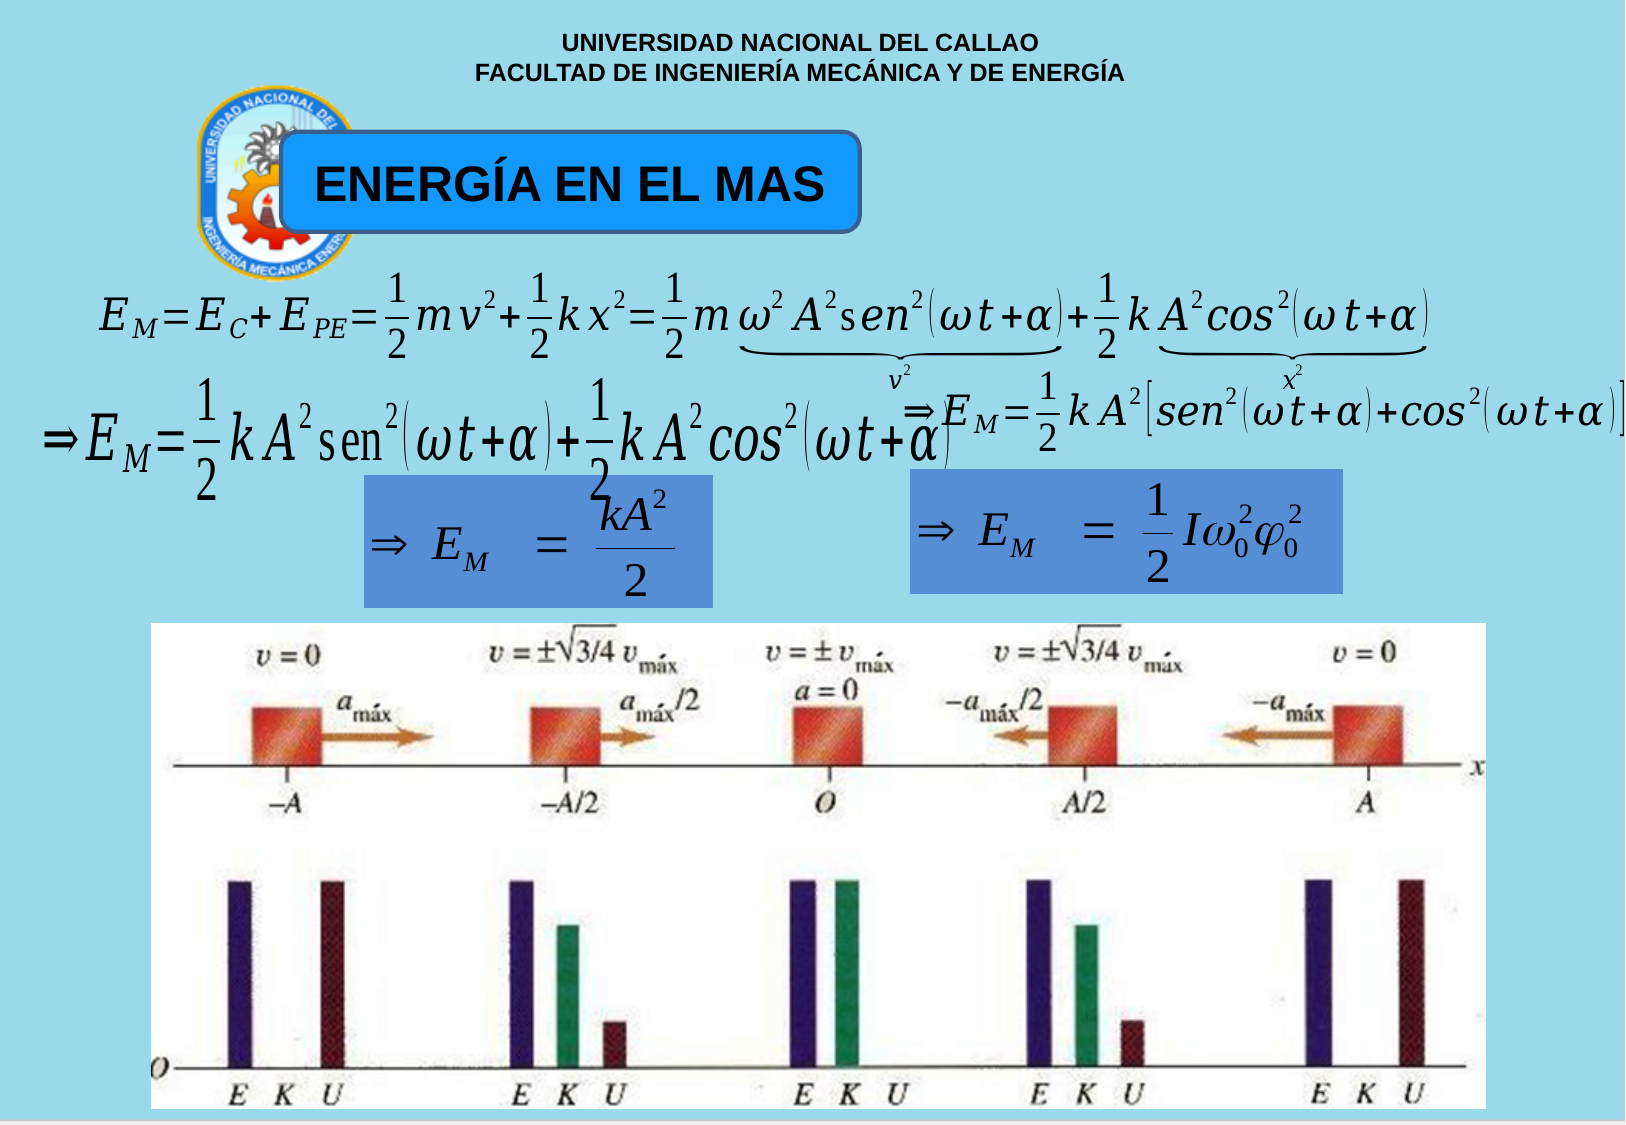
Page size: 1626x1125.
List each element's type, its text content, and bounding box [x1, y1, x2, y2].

text_box ENERGÍA EN EL MAS [278, 129, 862, 234]
picture [0, 0, 1626, 1125]
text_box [363, 474, 714, 609]
text_box UNIVERSIDAD NACIONAL DEL CALLAO FACULTAD DE INGENIERÍA MECÁNICA Y DE ENERGÍA [304, 19, 1297, 94]
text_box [909, 468, 1344, 595]
